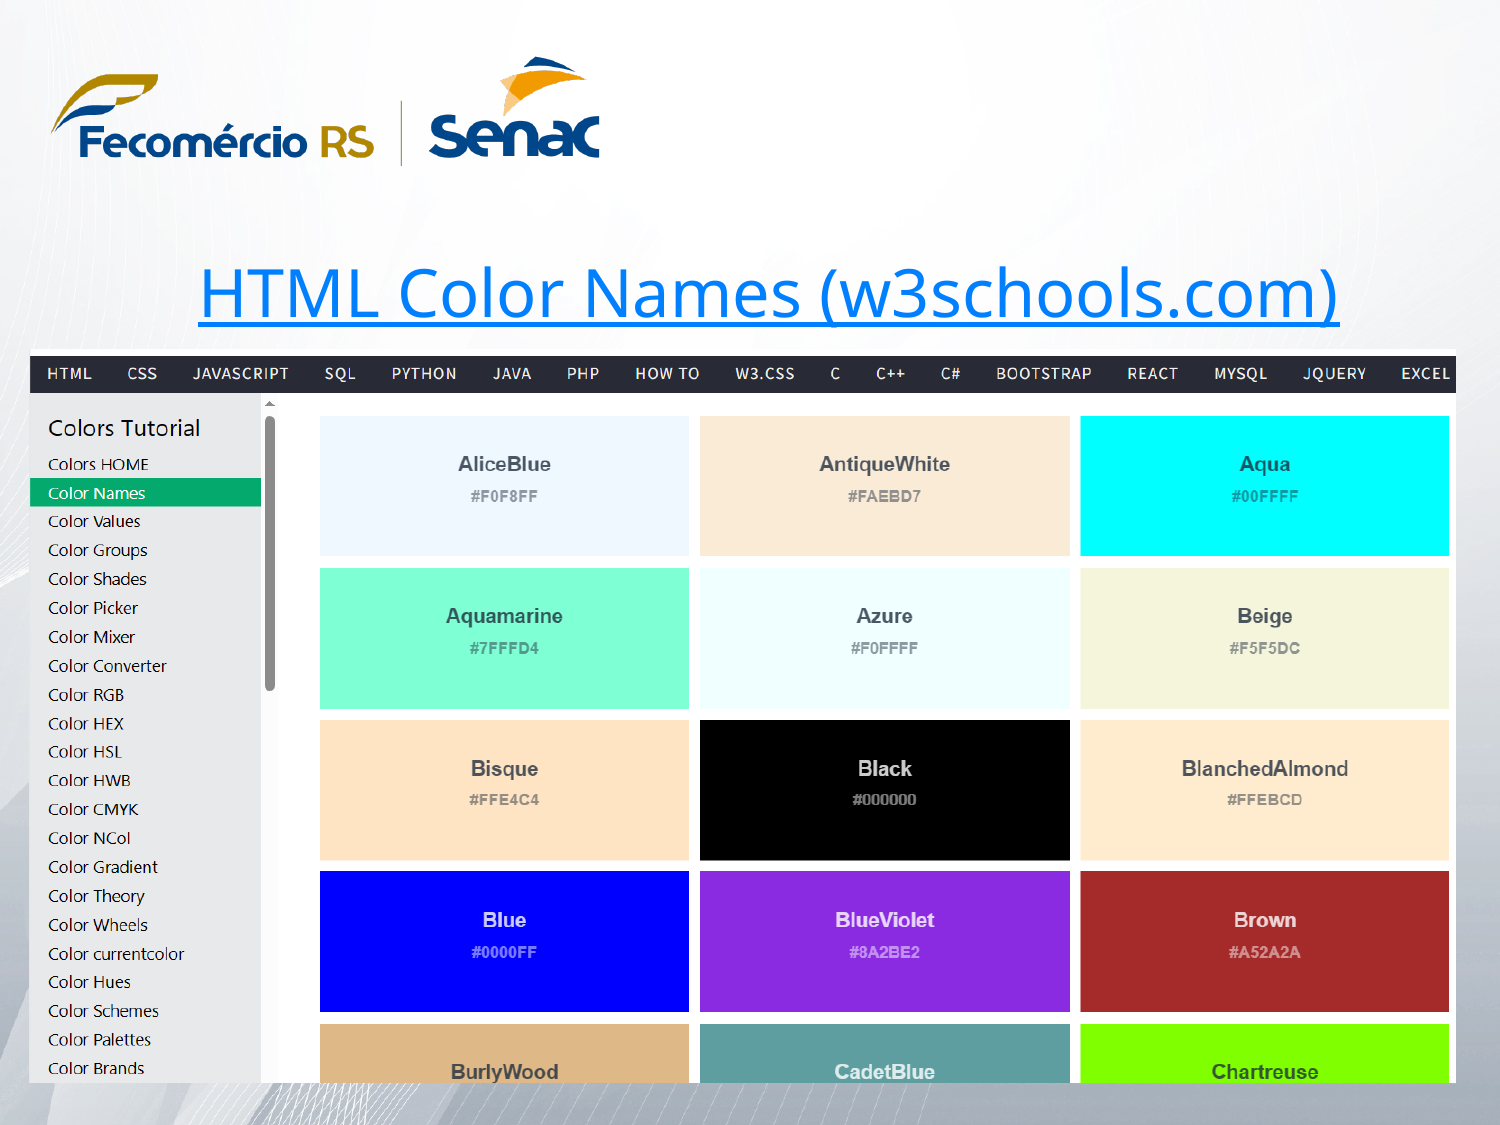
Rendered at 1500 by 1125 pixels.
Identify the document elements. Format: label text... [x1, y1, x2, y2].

picture [0, 0, 1500, 1125]
text_box HTML Color Names (w3schools.com) [183, 243, 1355, 347]
